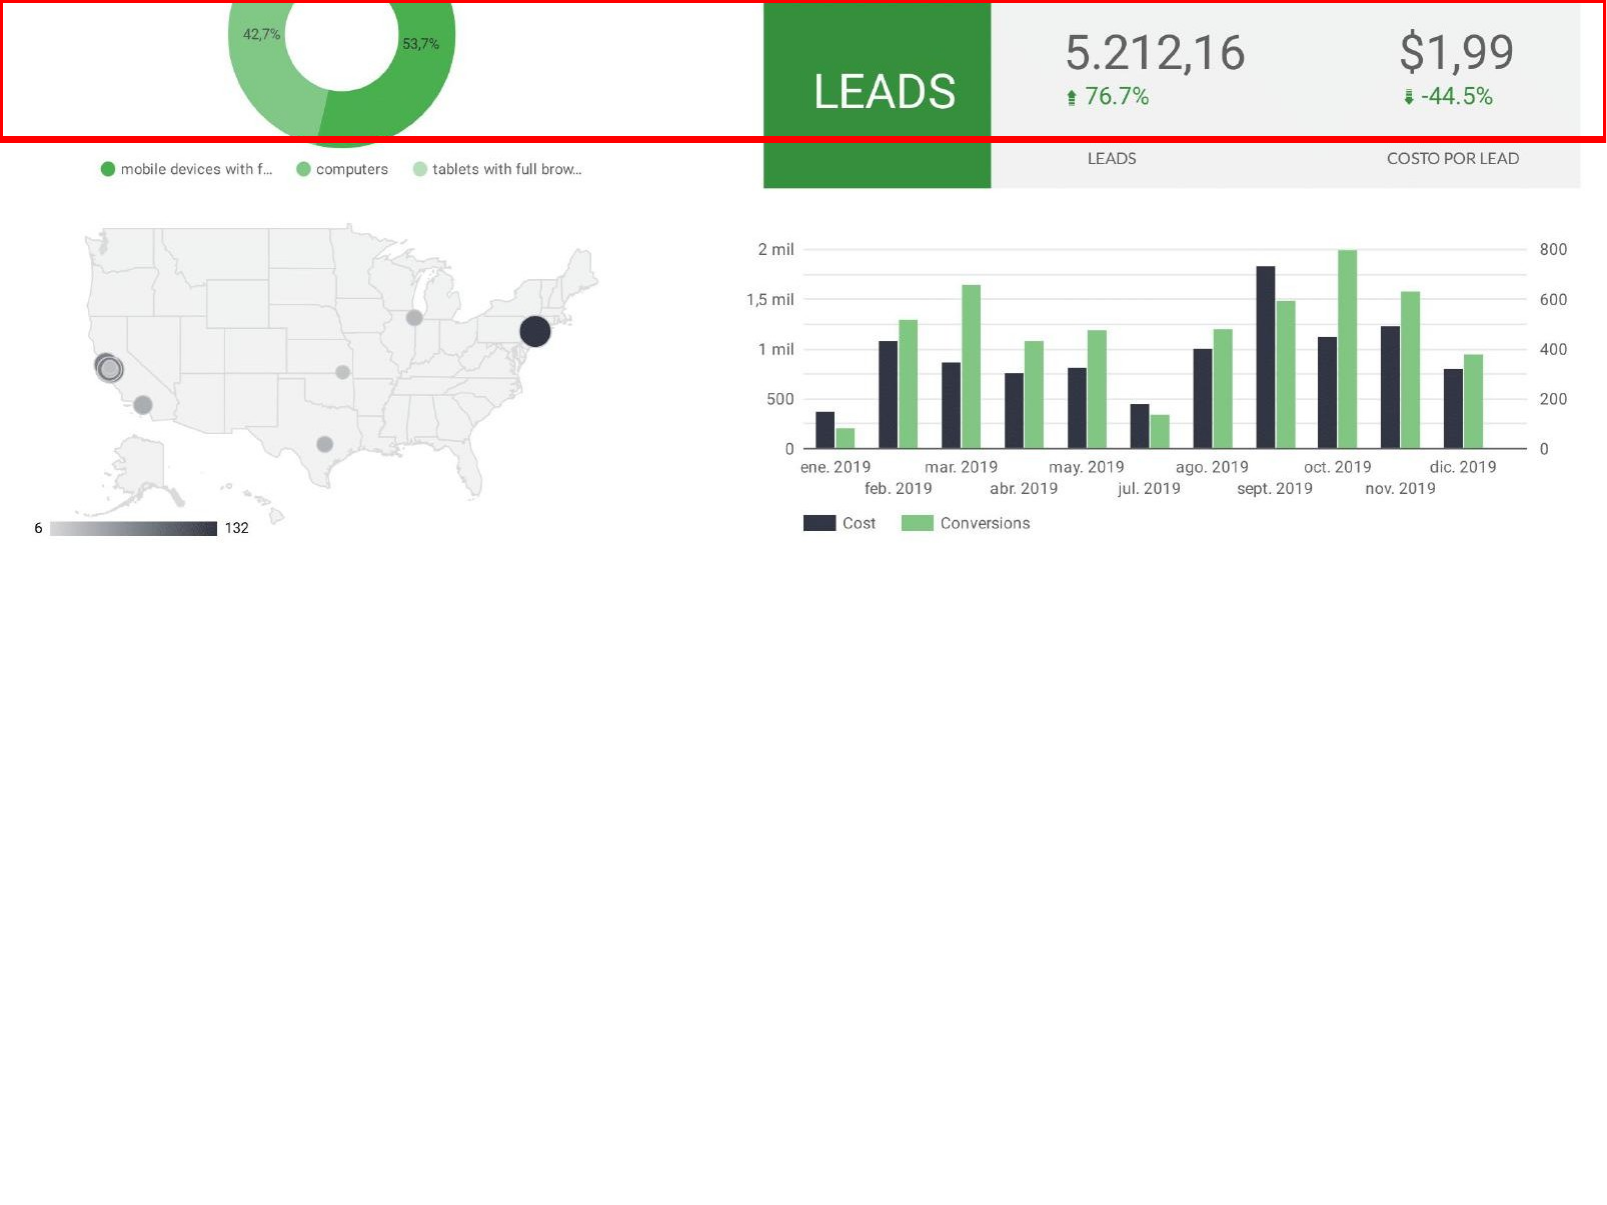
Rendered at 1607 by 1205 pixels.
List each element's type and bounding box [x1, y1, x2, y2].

text_box [0, 0, 1607, 564]
